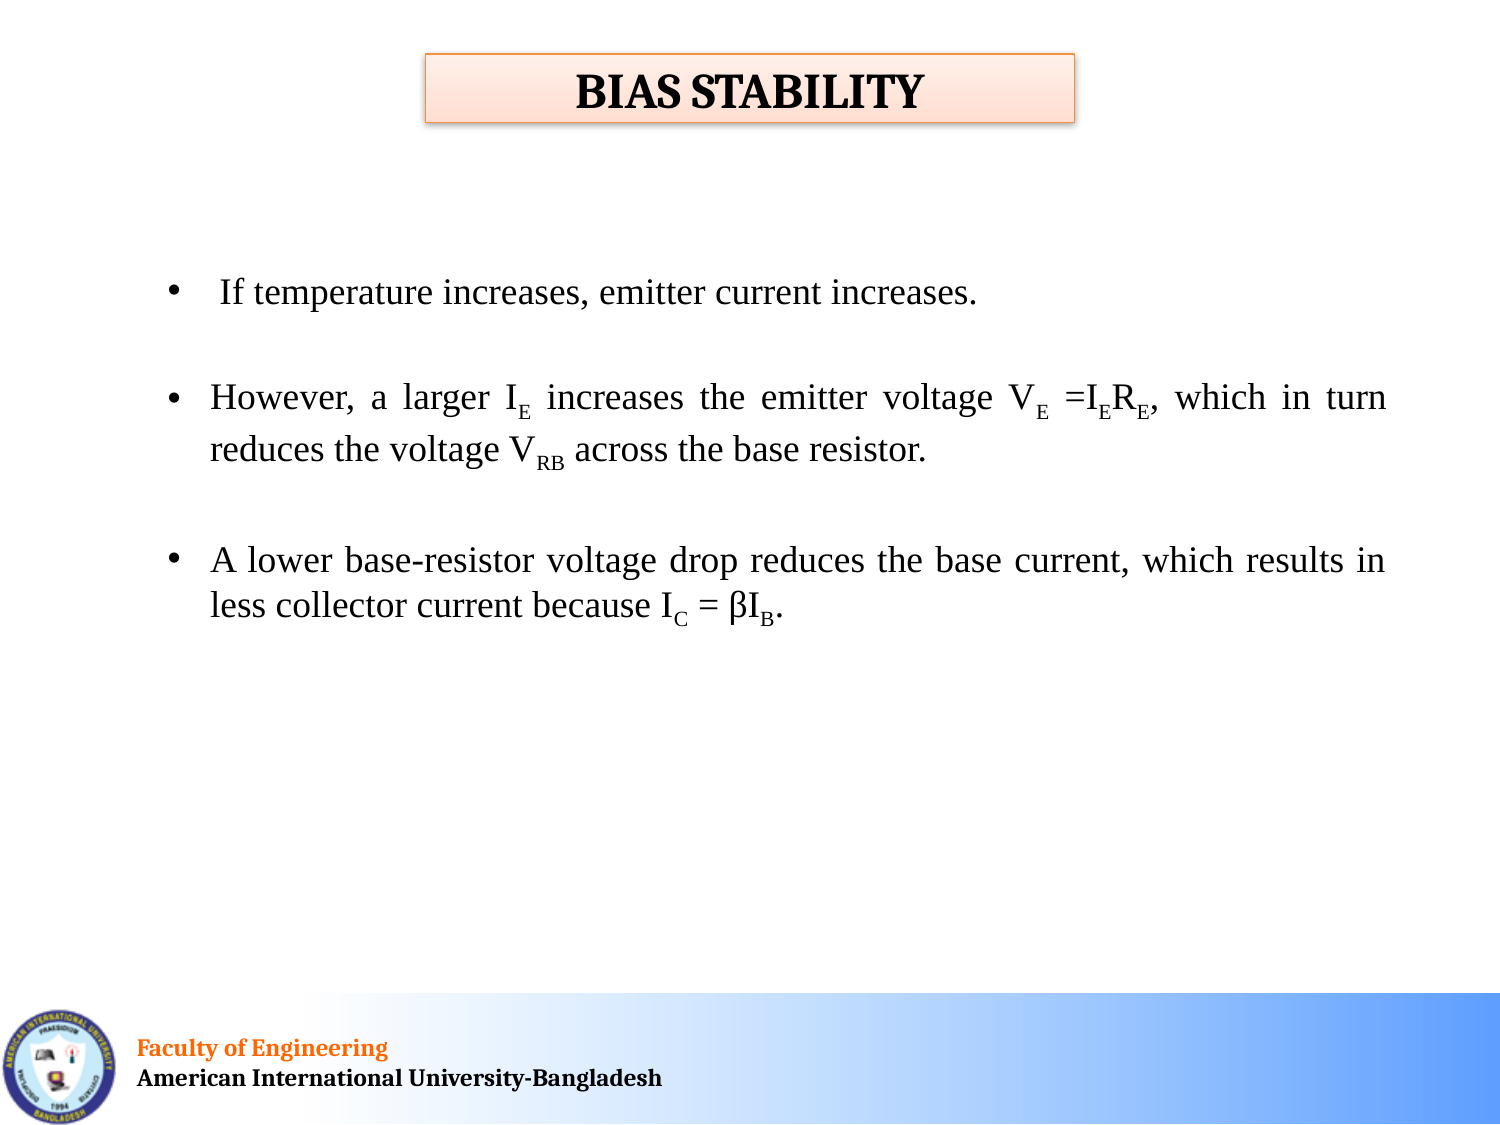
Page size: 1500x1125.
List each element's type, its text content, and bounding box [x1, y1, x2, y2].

text_box BIAS STABILITY [425, 53, 1075, 123]
picture [0, 1007, 119, 1125]
list If temperature increases, emitter current increases. However, a larger IE increases the emitter voltage VE =IERE, which in turn reduces the voltage VRB across the base resistor. A lower base-resistor voltage drop reduces the base current, which results in less collector current because IC = βIB. [152, 259, 1402, 930]
